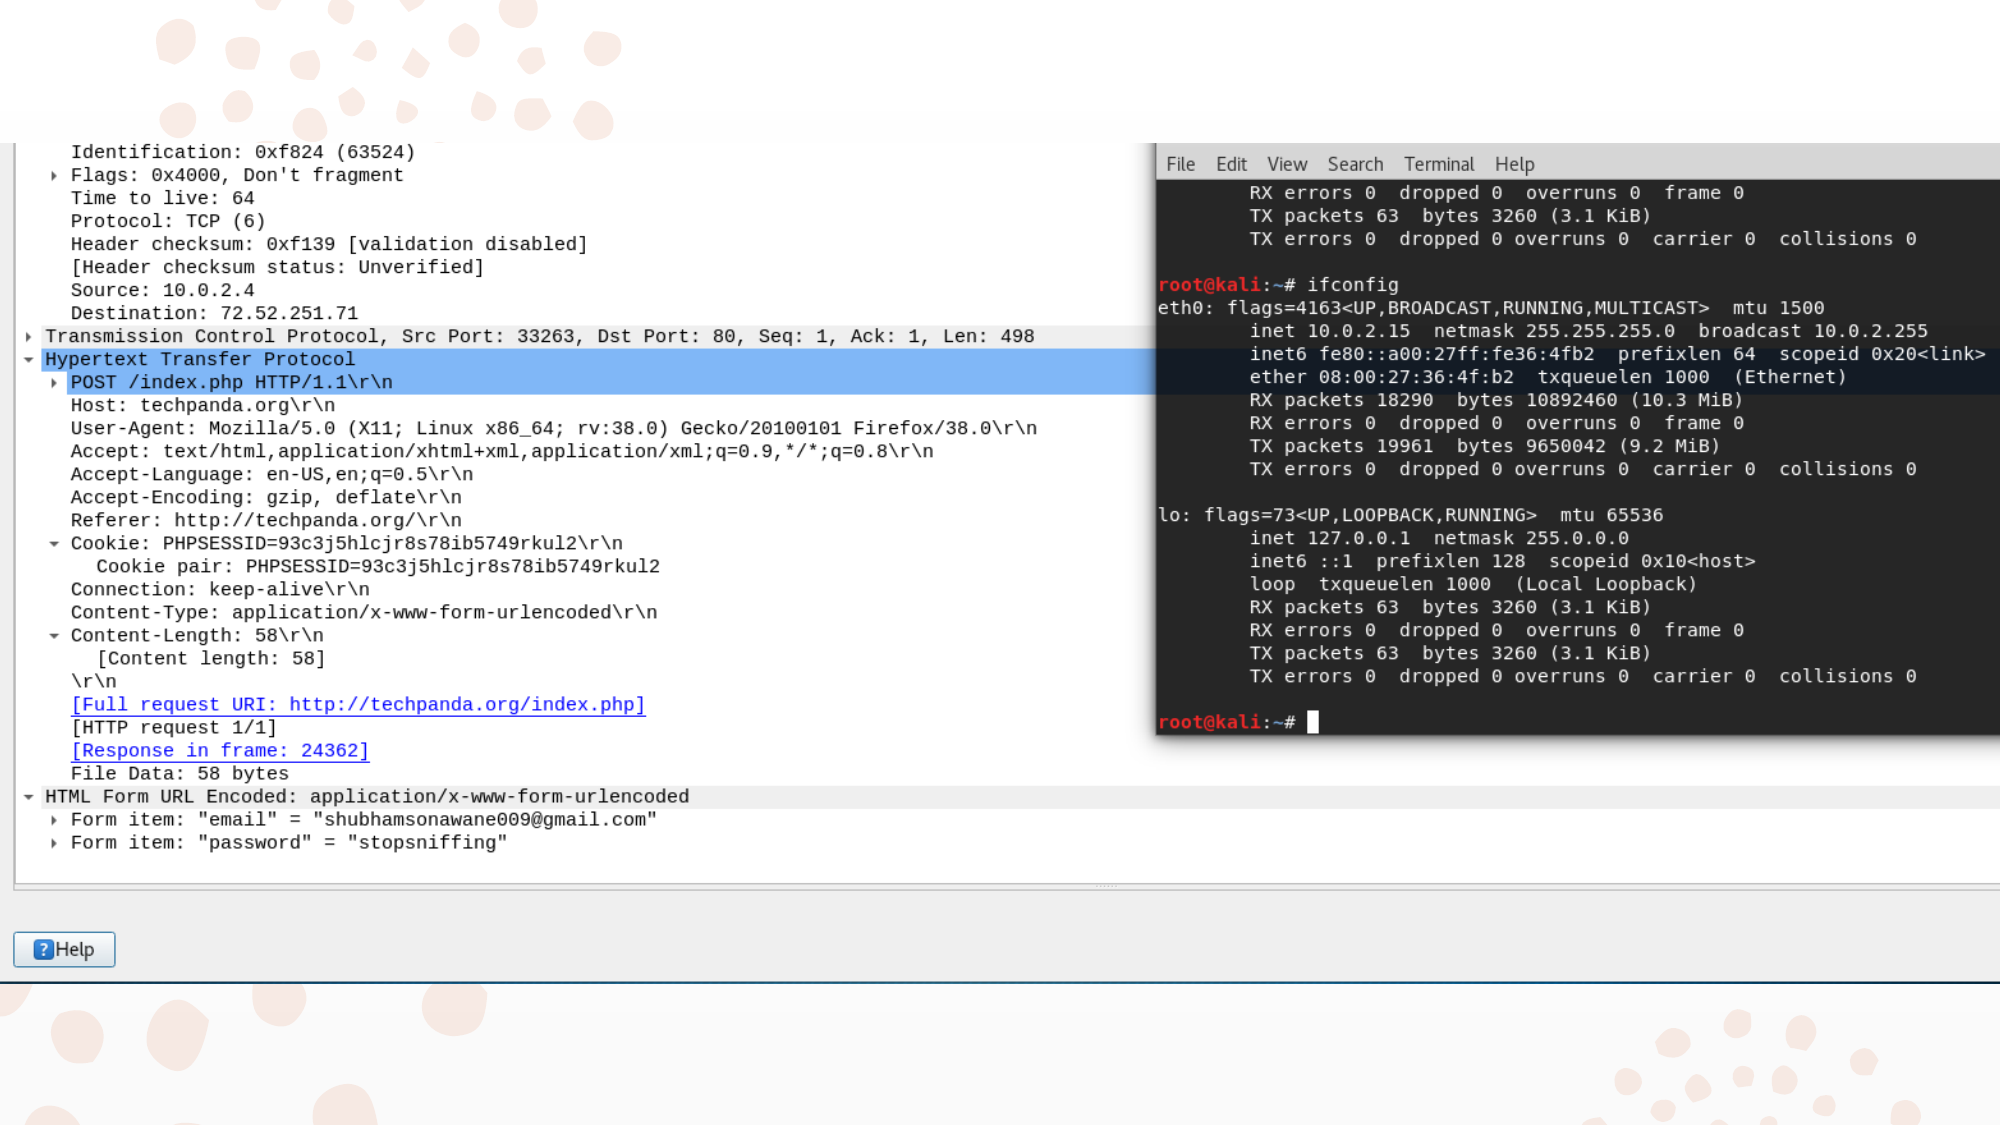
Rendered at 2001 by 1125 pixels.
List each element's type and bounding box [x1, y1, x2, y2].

picture [0, 142, 2000, 984]
